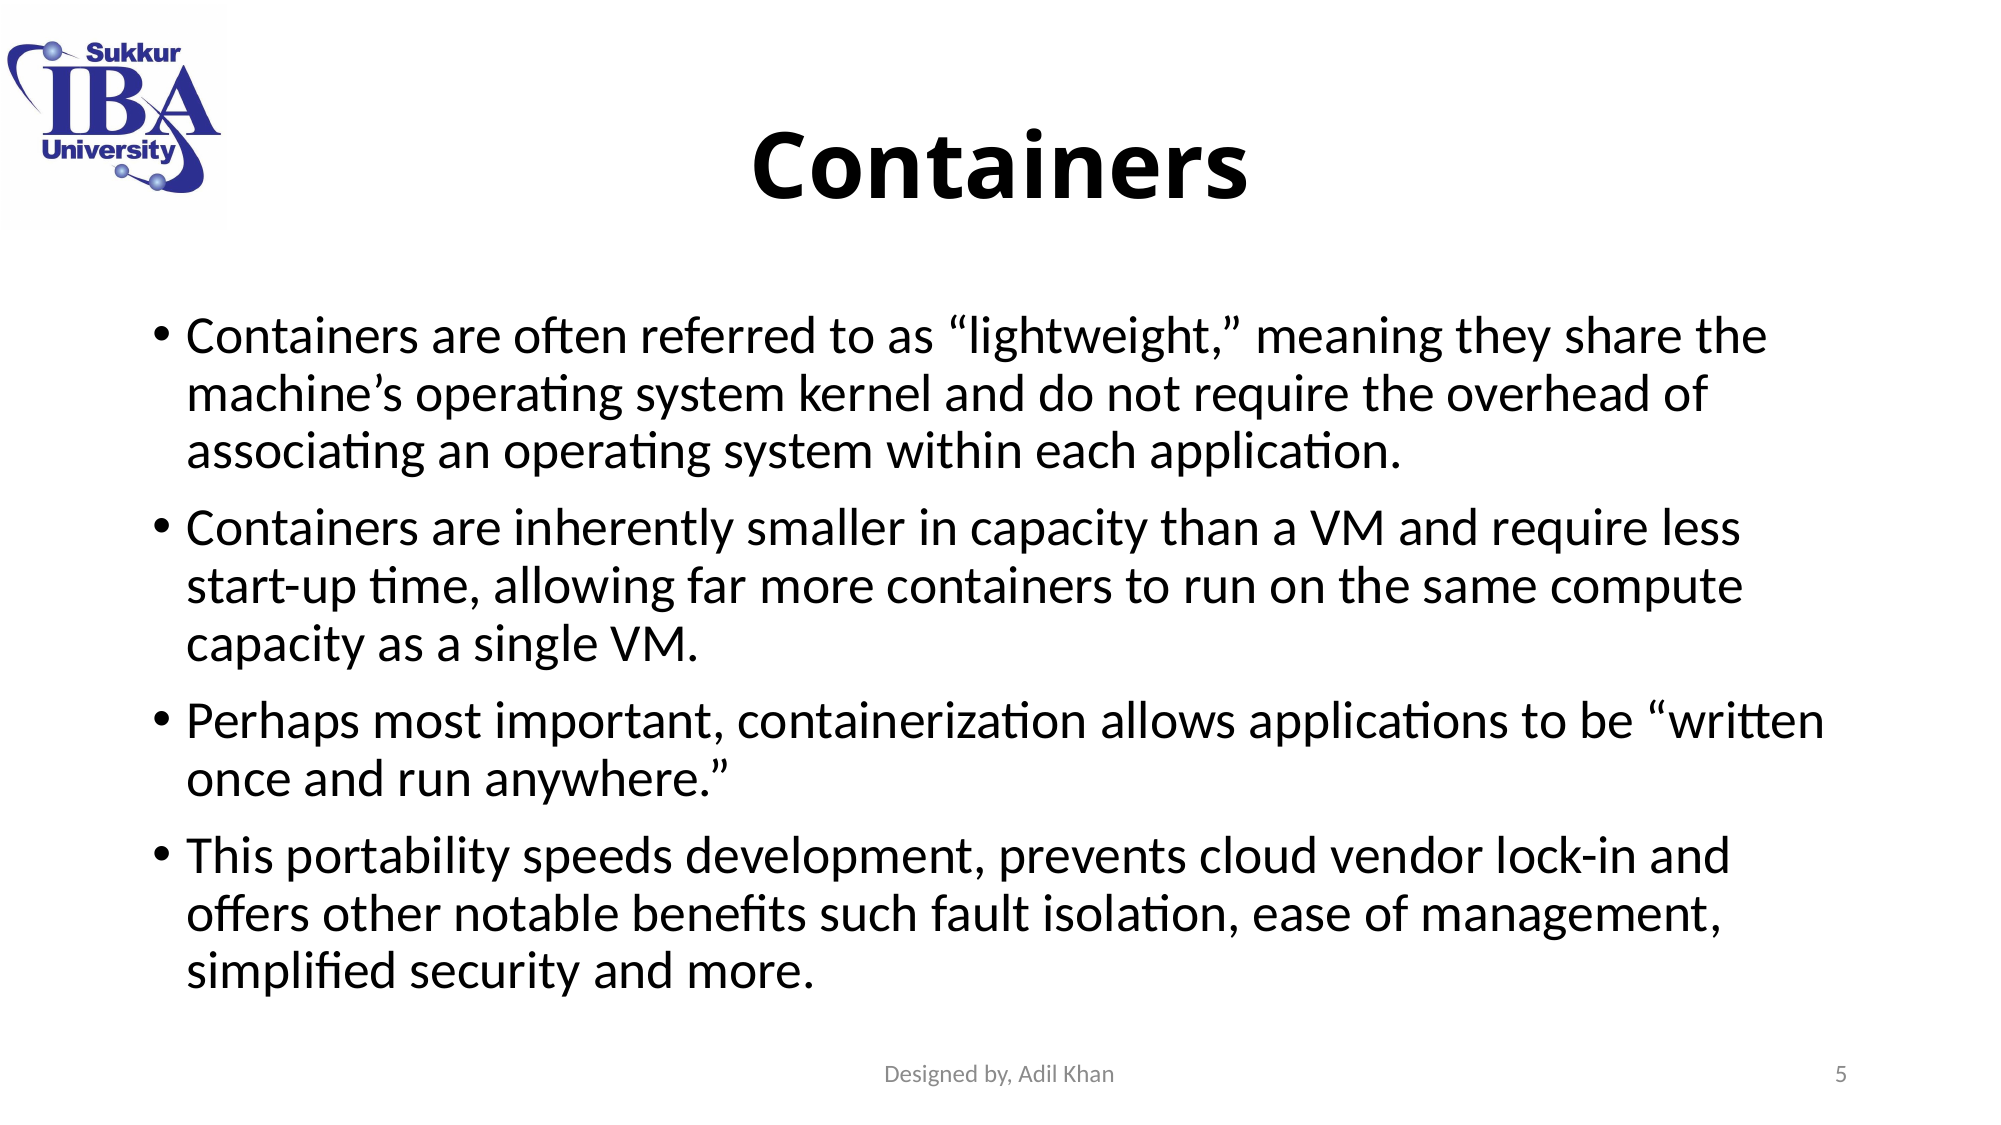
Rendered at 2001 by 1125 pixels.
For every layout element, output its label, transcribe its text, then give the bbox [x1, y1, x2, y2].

slide_number 5 [1412, 1042, 1863, 1103]
footer Designed by, Adil Khan [662, 1042, 1338, 1103]
picture [1, 4, 227, 230]
list Containers are often referred to as “lightweight,” meaning they share the machine’s operating system kernel and do not require the overhead of associating an operating system within each application. Containers are inherently smaller in capacity than a VM and require less start-up time, allowing far more containers to run on the same compute capacity as a single VM. Perhaps most important, containerization allows applications to be “written once and run anywhere.” This portability speeds development, prevents cloud vendor lock-in and offers other notable benefits such fault isolation, ease of management, simplified security and more. [137, 299, 1863, 1014]
title Containers [137, 59, 1863, 278]
